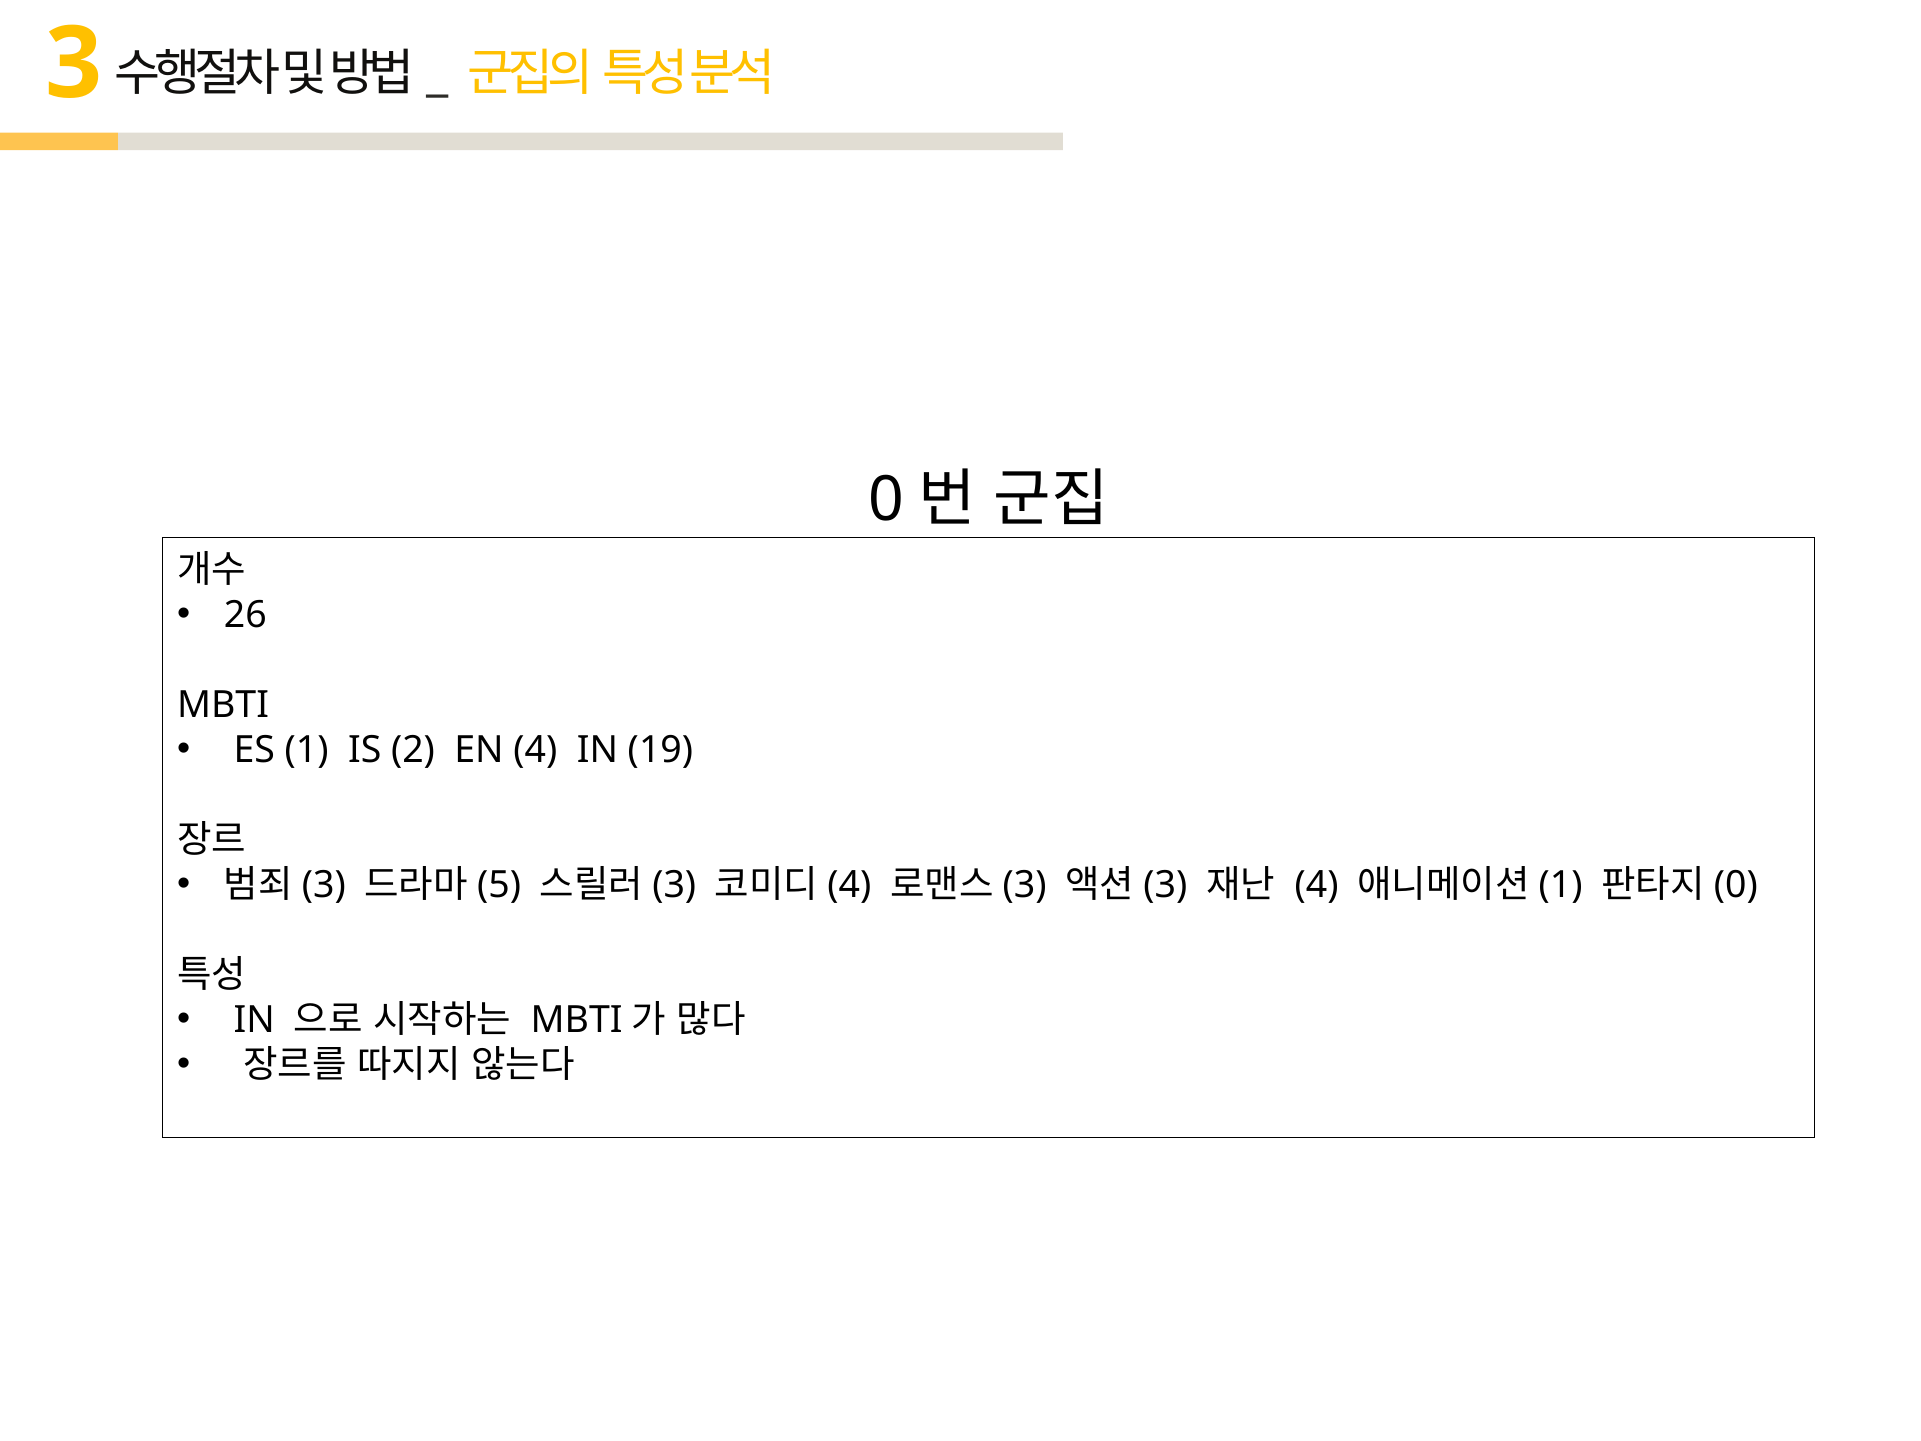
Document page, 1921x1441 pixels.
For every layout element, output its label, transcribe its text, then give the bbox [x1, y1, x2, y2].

text_box 0번 군집 [763, 450, 1214, 541]
text_box 개수 26 MBTI ES (1) IS (2) EN (4) IN (19) 장르 범죄(3) 드라마(5) 스릴러(3) 코미디(4) 로맨스(3) 액션(3) 재난 (4) 애니메이션(1) 판타지(0) 특성 IN 으로 시작하는 MBTI가 많다 장르를 따지지 않는다 [162, 537, 1815, 1138]
text_box [0, 131, 119, 151]
text_box [119, 131, 1064, 151]
text_box 3 [30, 0, 100, 125]
text_box 수행절차 및 방법_ 군집의 특성 분석 [100, 33, 1018, 108]
